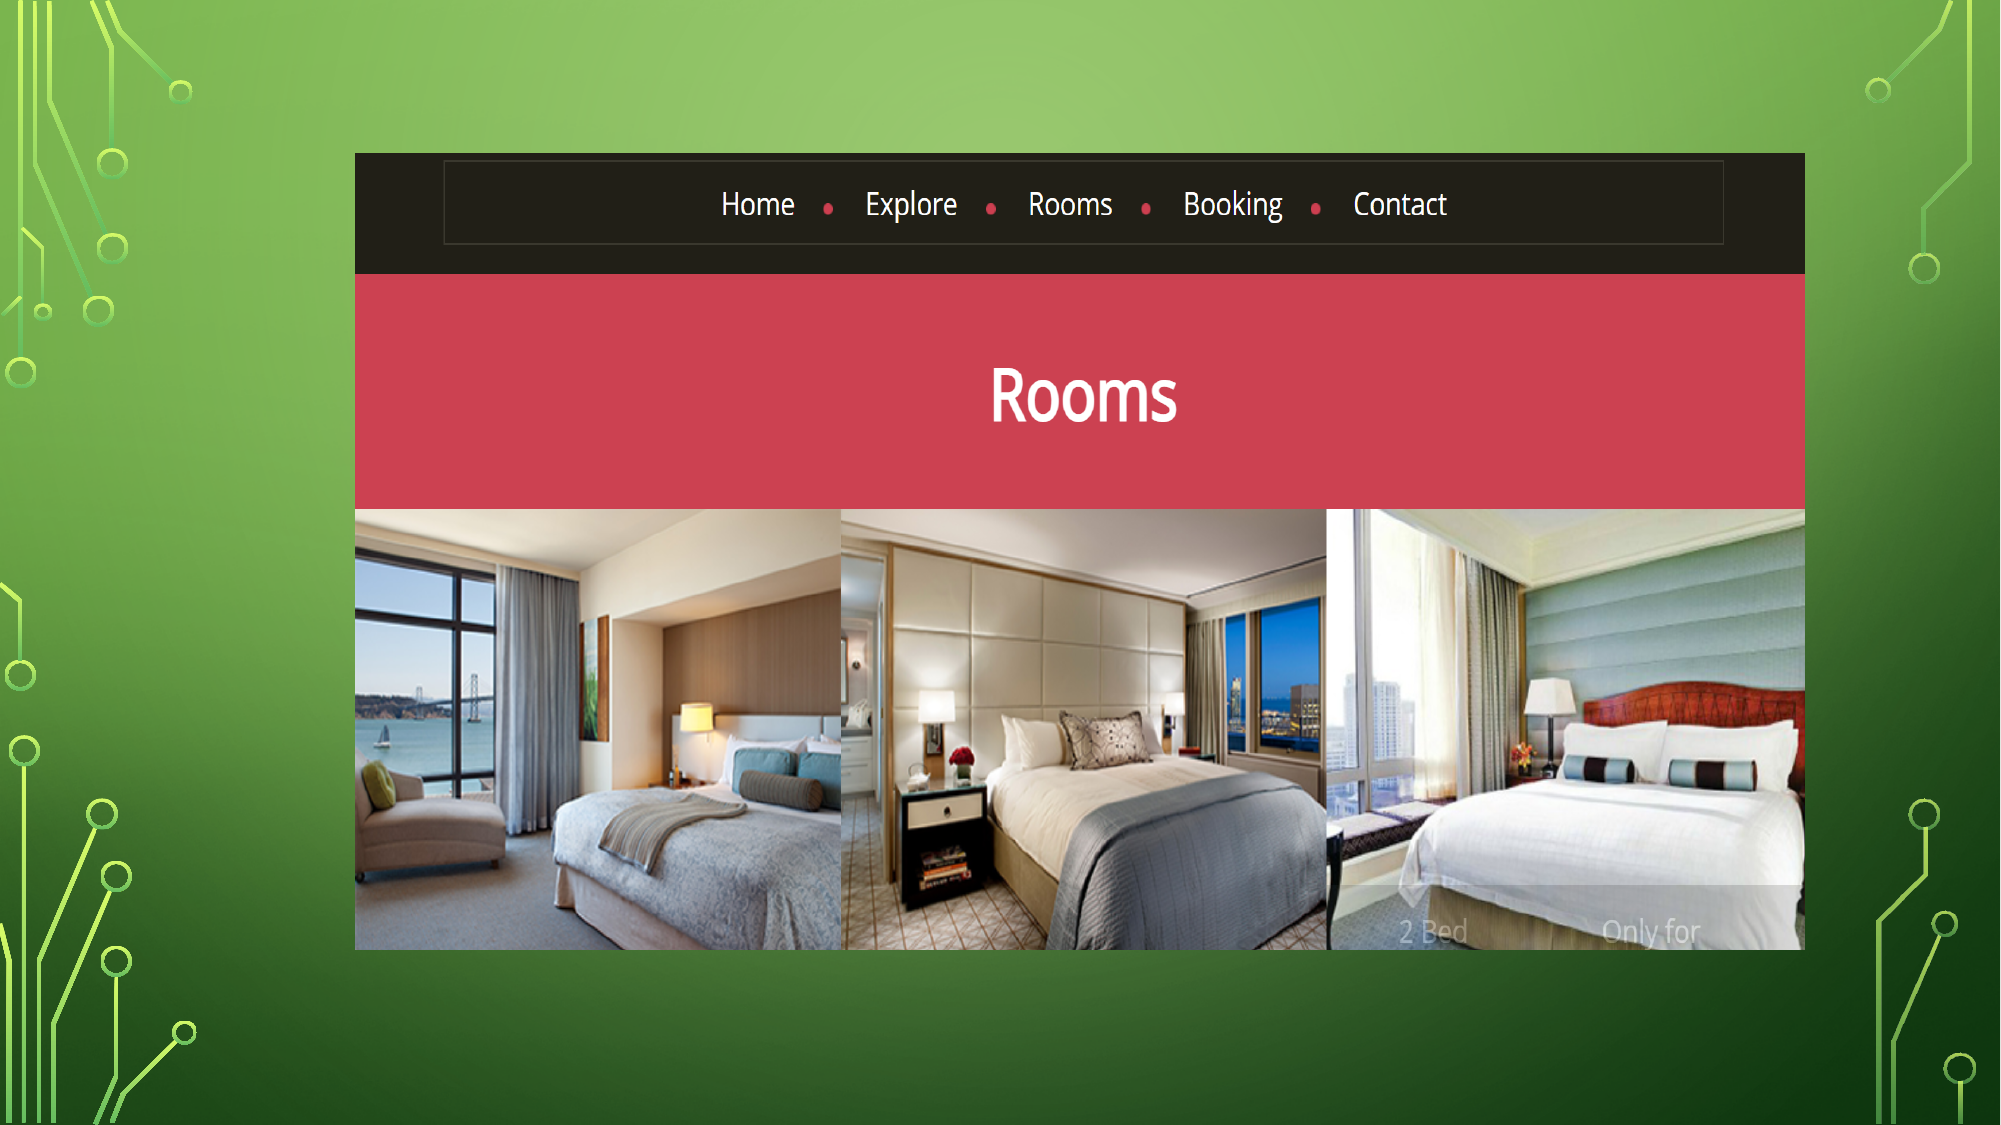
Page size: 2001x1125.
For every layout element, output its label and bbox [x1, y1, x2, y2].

list [355, 152, 1806, 951]
